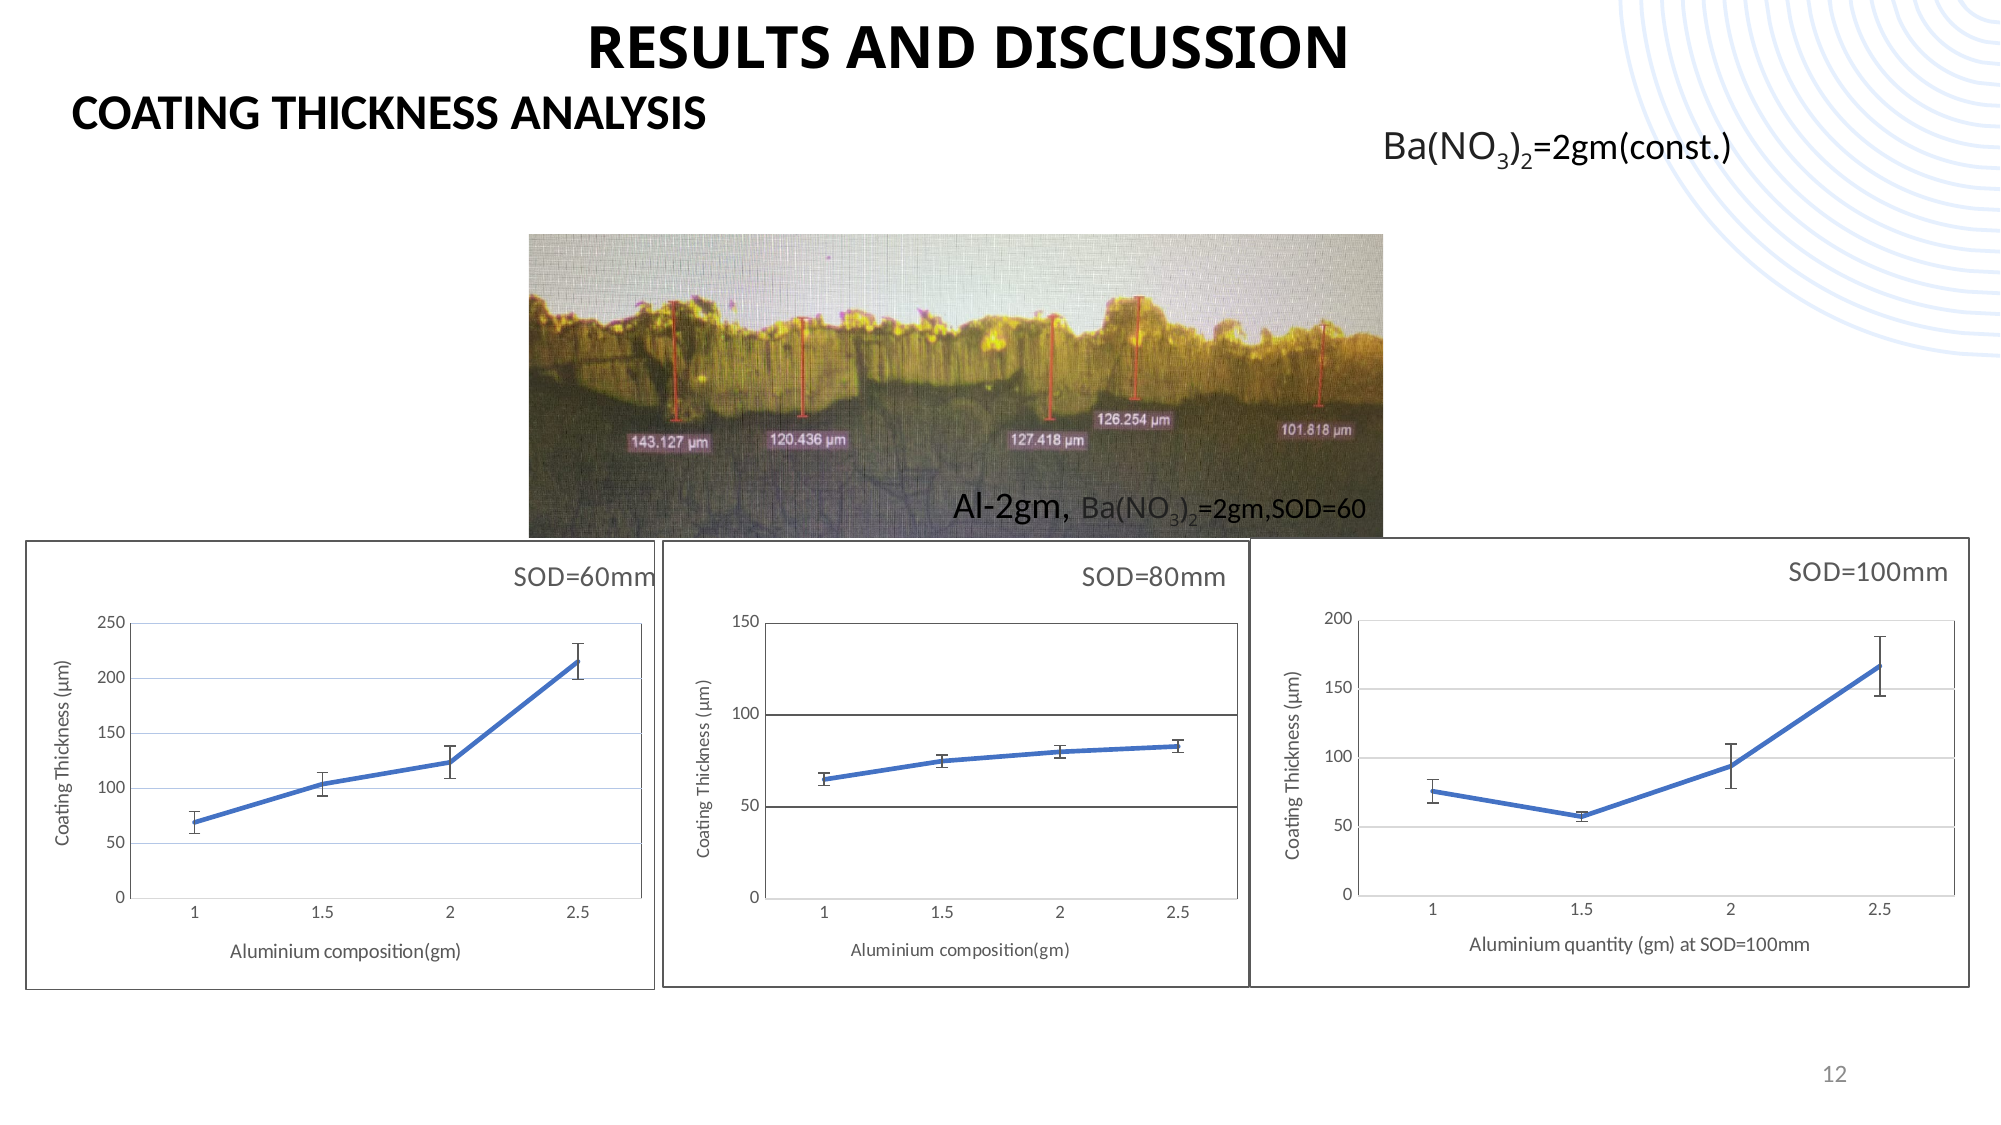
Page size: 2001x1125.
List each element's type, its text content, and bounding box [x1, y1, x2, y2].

chart [25, 537, 1970, 991]
text_box RESULTS AND DISCUSSION [572, 2, 1427, 88]
slide_number 12 [1412, 1042, 1863, 1103]
text_box Ba(NO3)2=2gm(const.) [1367, 114, 1791, 181]
text_box COATING THICKNESS ANALYSIS [56, 71, 744, 147]
picture [528, 234, 1384, 538]
